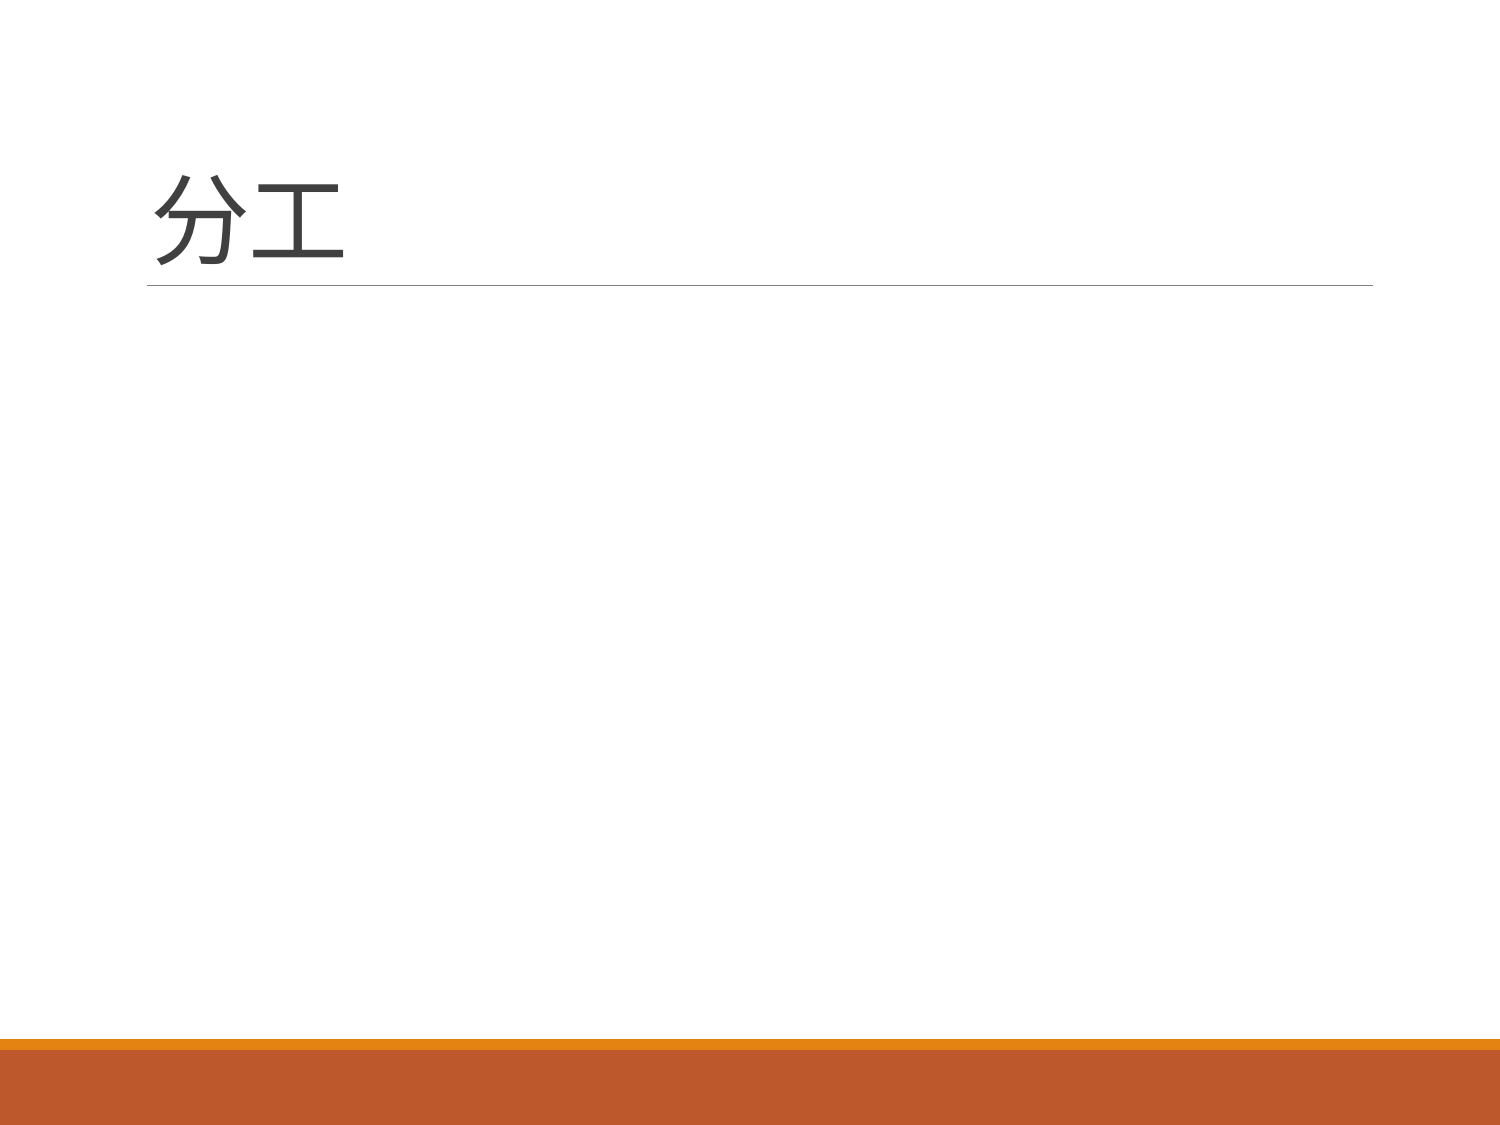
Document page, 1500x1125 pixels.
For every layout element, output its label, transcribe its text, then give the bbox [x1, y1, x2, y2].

title 分工 [135, 47, 1373, 285]
